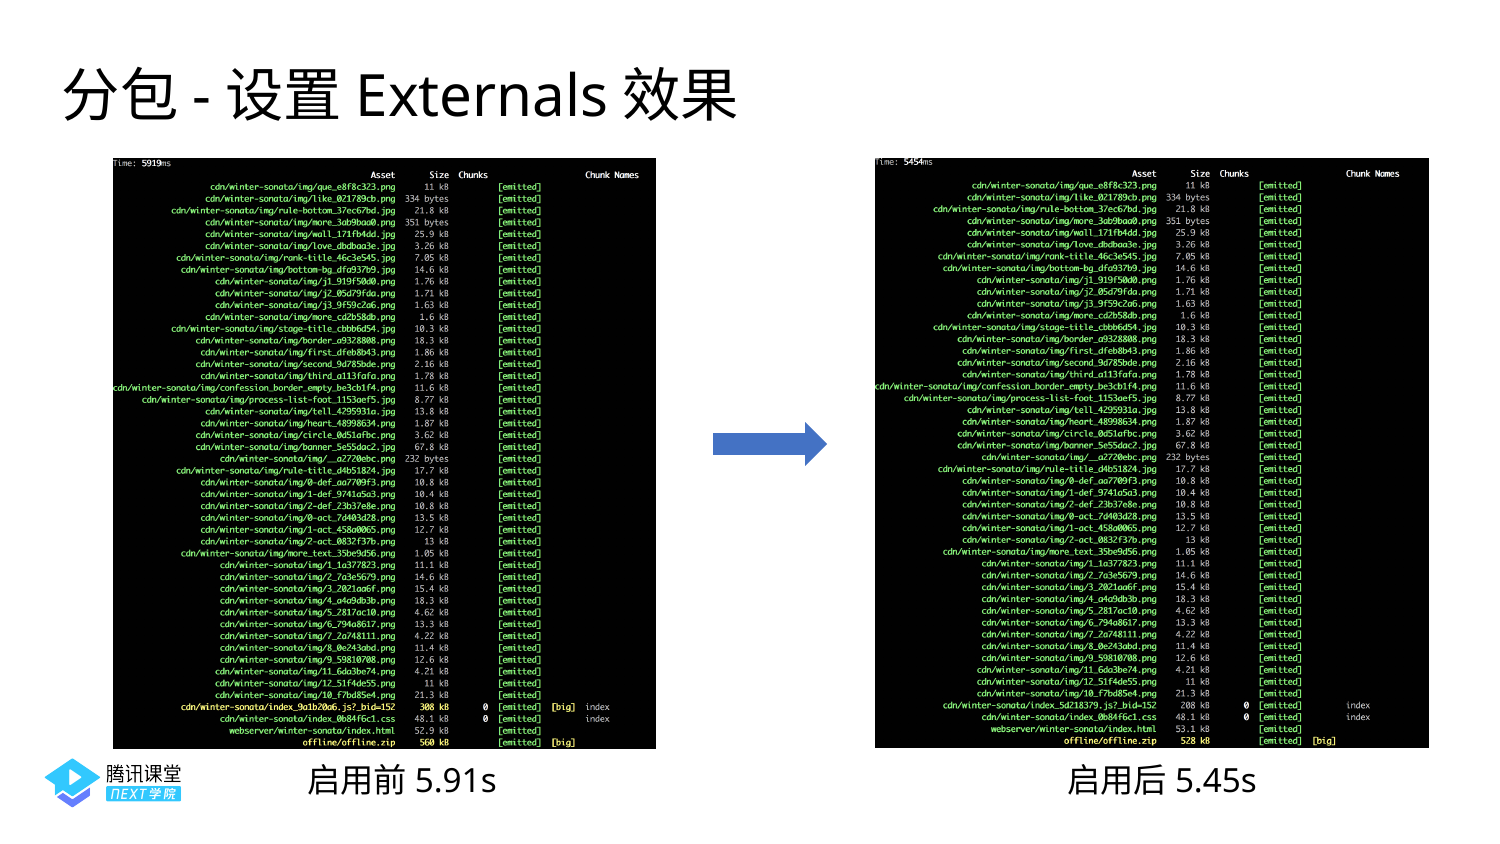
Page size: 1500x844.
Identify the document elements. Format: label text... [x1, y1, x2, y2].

text_box 启用前5.91s [227, 749, 577, 817]
text_box [713, 422, 828, 466]
text_box 启用后5.45s [987, 748, 1338, 817]
picture [874, 158, 1429, 748]
picture [41, 158, 657, 817]
text_box 分包-设置Externals效果 [47, 50, 1003, 135]
